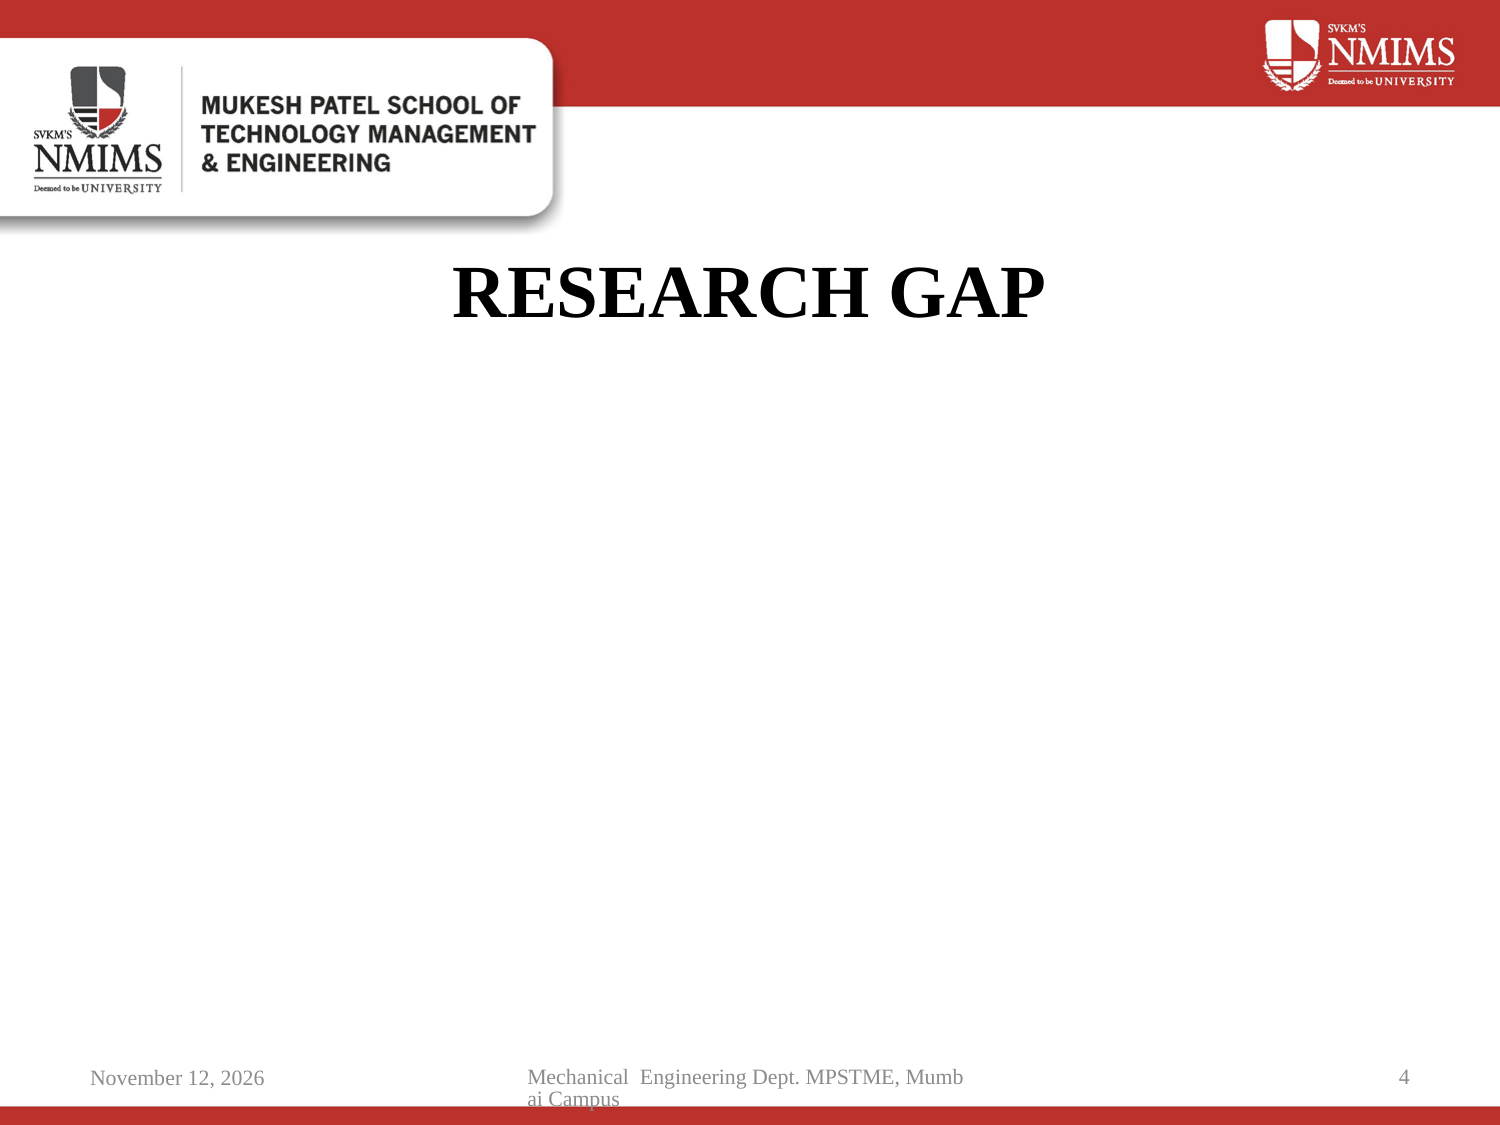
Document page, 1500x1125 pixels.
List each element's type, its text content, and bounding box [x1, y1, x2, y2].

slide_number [75, 1046, 425, 1107]
picture [0, 0, 1500, 1125]
slide_number 4 [1074, 1045, 1425, 1106]
title RESEARCH GAP [75, 212, 1425, 363]
footer Mechanical Engineering Dept. MPSTME, Mumbai Campus [512, 1045, 988, 1106]
